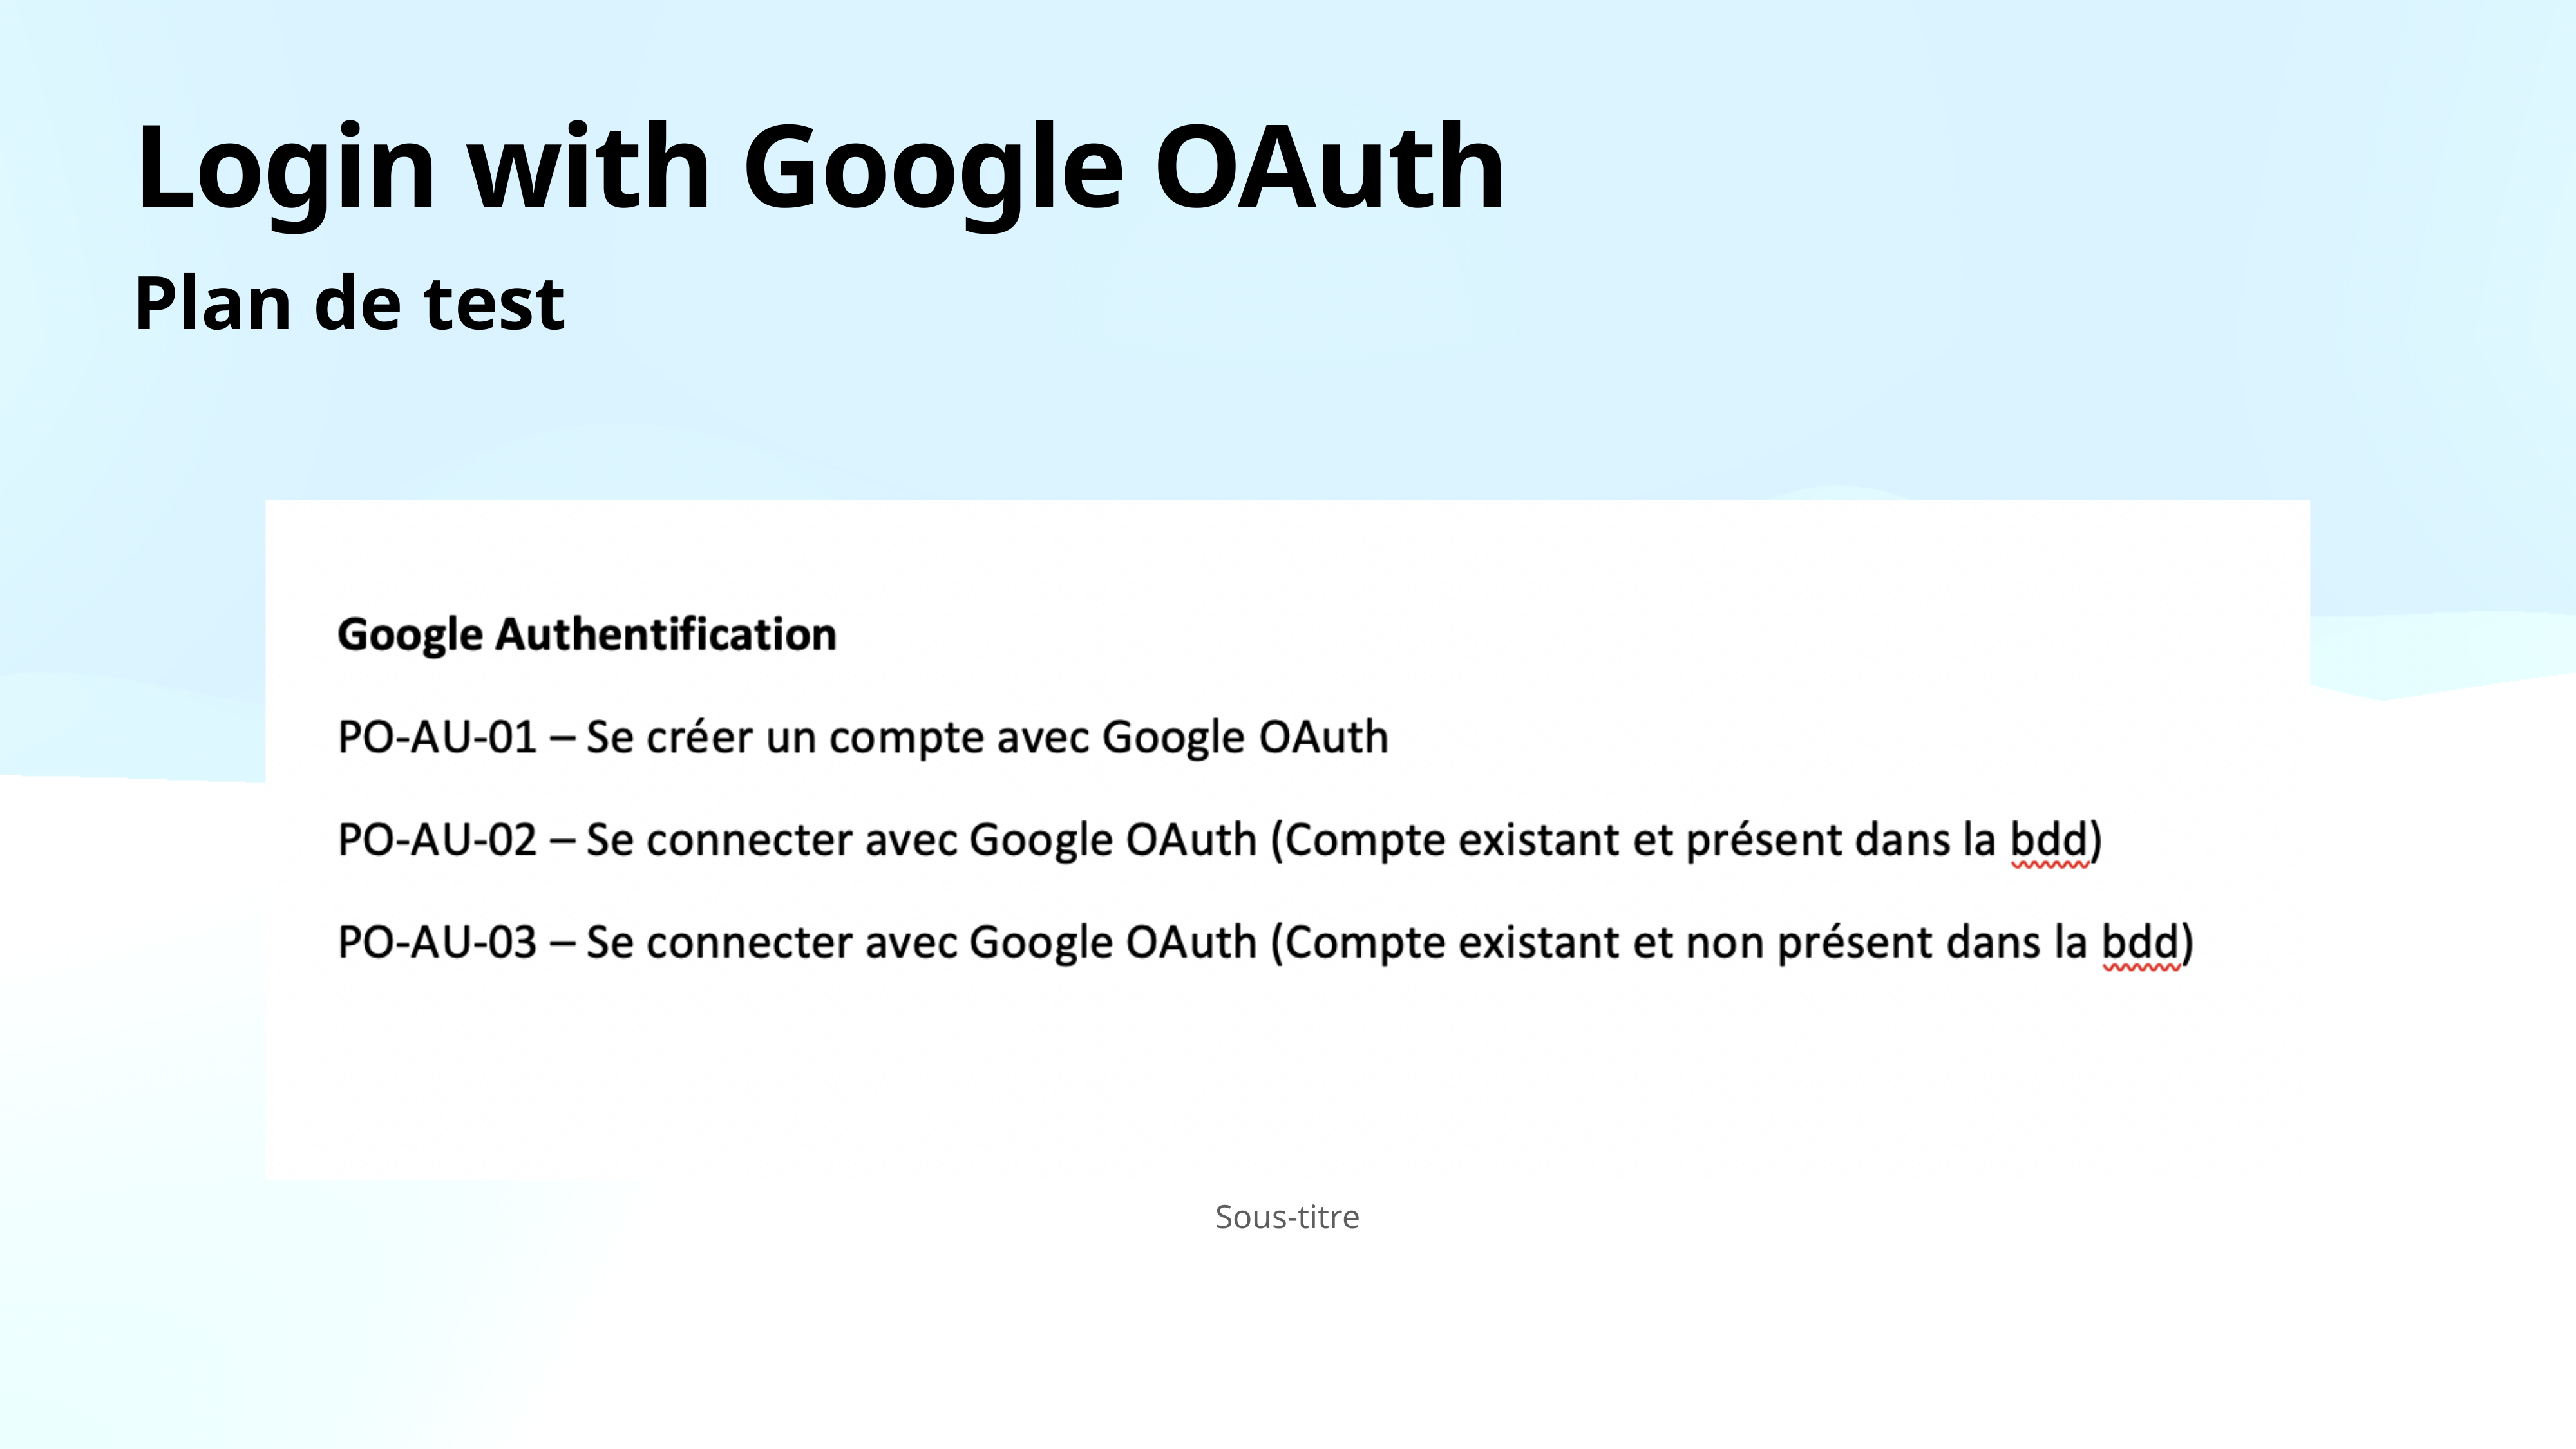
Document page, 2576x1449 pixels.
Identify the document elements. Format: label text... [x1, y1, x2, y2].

list Plan de test [127, 250, 2449, 350]
title Login with Google OAuth [127, 113, 2449, 250]
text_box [265, 500, 2311, 1242]
picture [0, 0, 2576, 1449]
